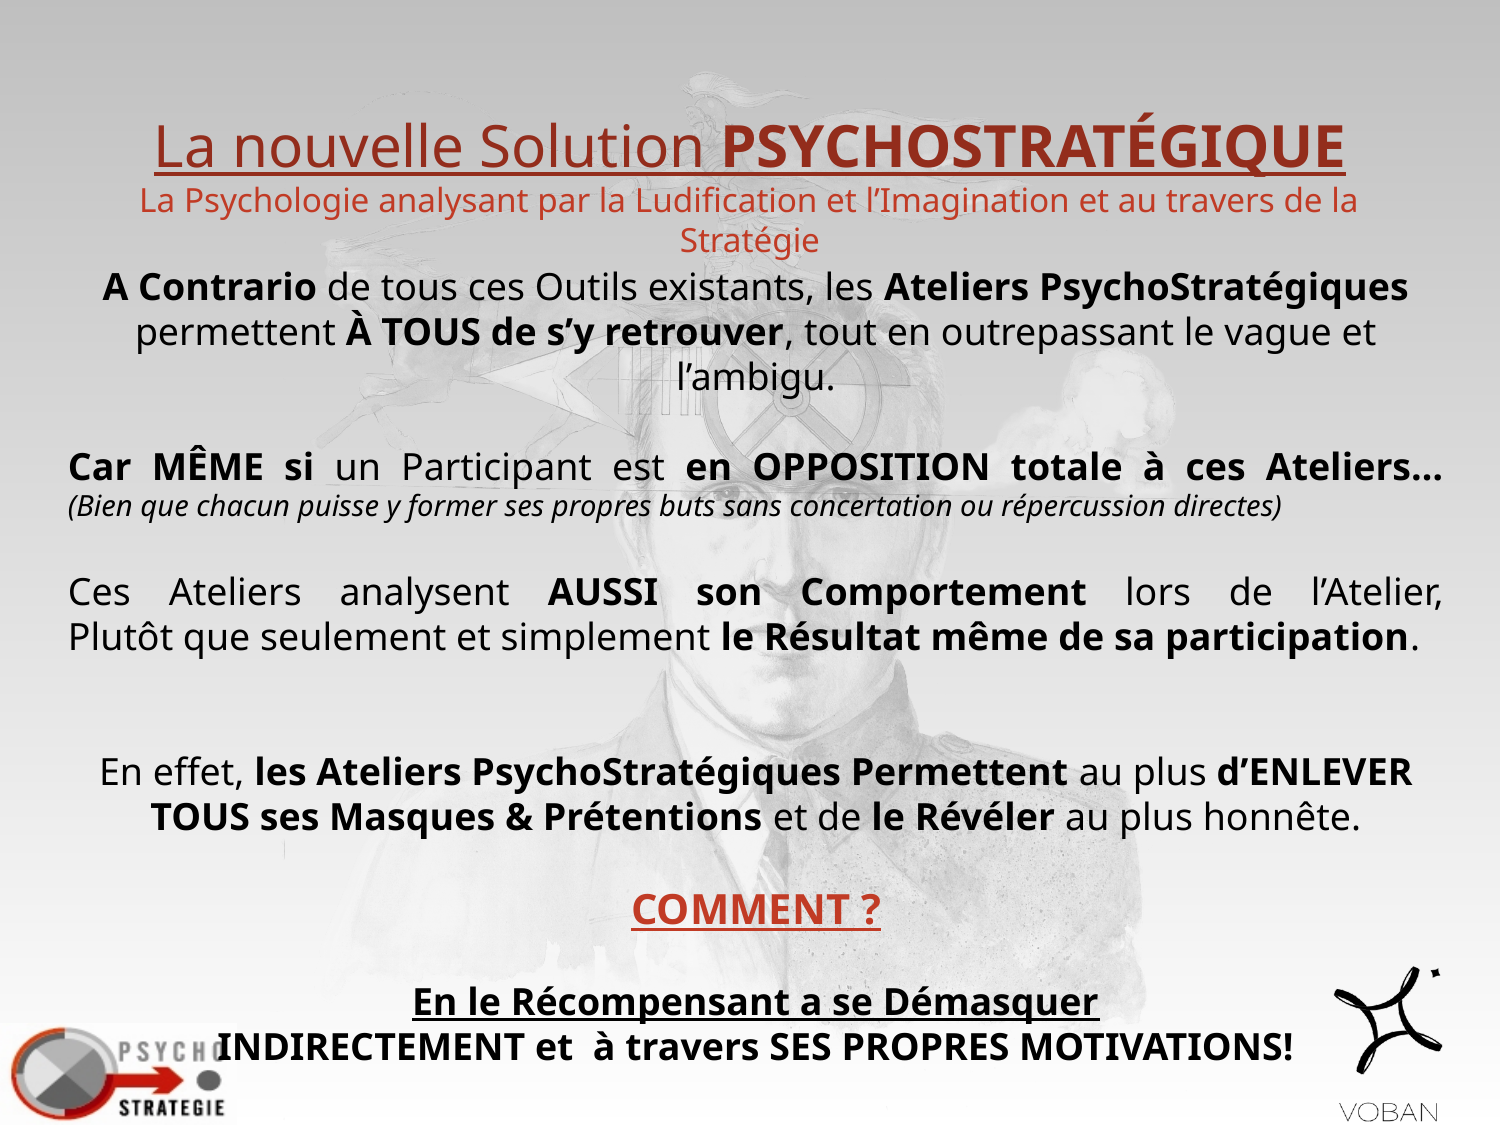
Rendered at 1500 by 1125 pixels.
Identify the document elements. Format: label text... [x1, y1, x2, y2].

picture [1332, 998, 1443, 1122]
picture [0, 1023, 237, 1125]
list A Contrario de tous ces Outils existants, les Ateliers PsychoStratégiques permettent À TOUS de s’y retrouver, tout en outrepassant le vague et l’ambigu. Car MÊME si un Participant est en OPPOSITION totale à ces Ateliers… (Bien que chacun puisse y former ses propres buts sans concertation ou répercussion directes) Ces Ateliers analysent AUSSI son Comportement lors de l’Atelier, Plutôt que seulement et simplement le Résultat même de sa participation. En effet, les Ateliers PsychoStratégiques Permettent au plus d’ENLEVER TOUS ses Masques & Prétentions et de le Révéler au plus honnête. COMMENT ? En le Récompensant a se Démasquer INDIRECTEMENT et à travers SES PROPRES MOTIVATIONS! [1248, 255, 1459, 998]
title La nouvelle Solution PSYCHOSTRATÉGIQUE La Psychologie analysant par la Ludification et l’Imagination et au travers de la Stratégie [1248, 90, 1436, 255]
picture [268, 0, 1244, 1125]
list A Contrario de tous ces Outils existants, les Ateliers PsychoStratégiques permettent À TOUS de s’y retrouver, tout en outrepassant le vague et l’ambigu. Car MÊME si un Participant est en OPPOSITION totale à ces Ateliers… (Bien que chacun puisse y former ses propres buts sans concertation ou répercussion directes) Ces Ateliers analysent AUSSI son Comportement lors de l’Atelier, Plutôt que seulement et simplement le Résultat même de sa participation. En effet, les Ateliers PsychoStratégiques Permettent au plus d’ENLEVER TOUS ses Masques & Prétentions et de le Révéler au plus honnête. COMMENT ? En le Récompensant a se Démasquer INDIRECTEMENT et à travers SES PROPRES MOTIVATIONS! [53, 255, 263, 998]
title La nouvelle Solution PSYCHOSTRATÉGIQUE La Psychologie analysant par la Ludification et l’Imagination et au travers de la Stratégie [64, 90, 263, 255]
